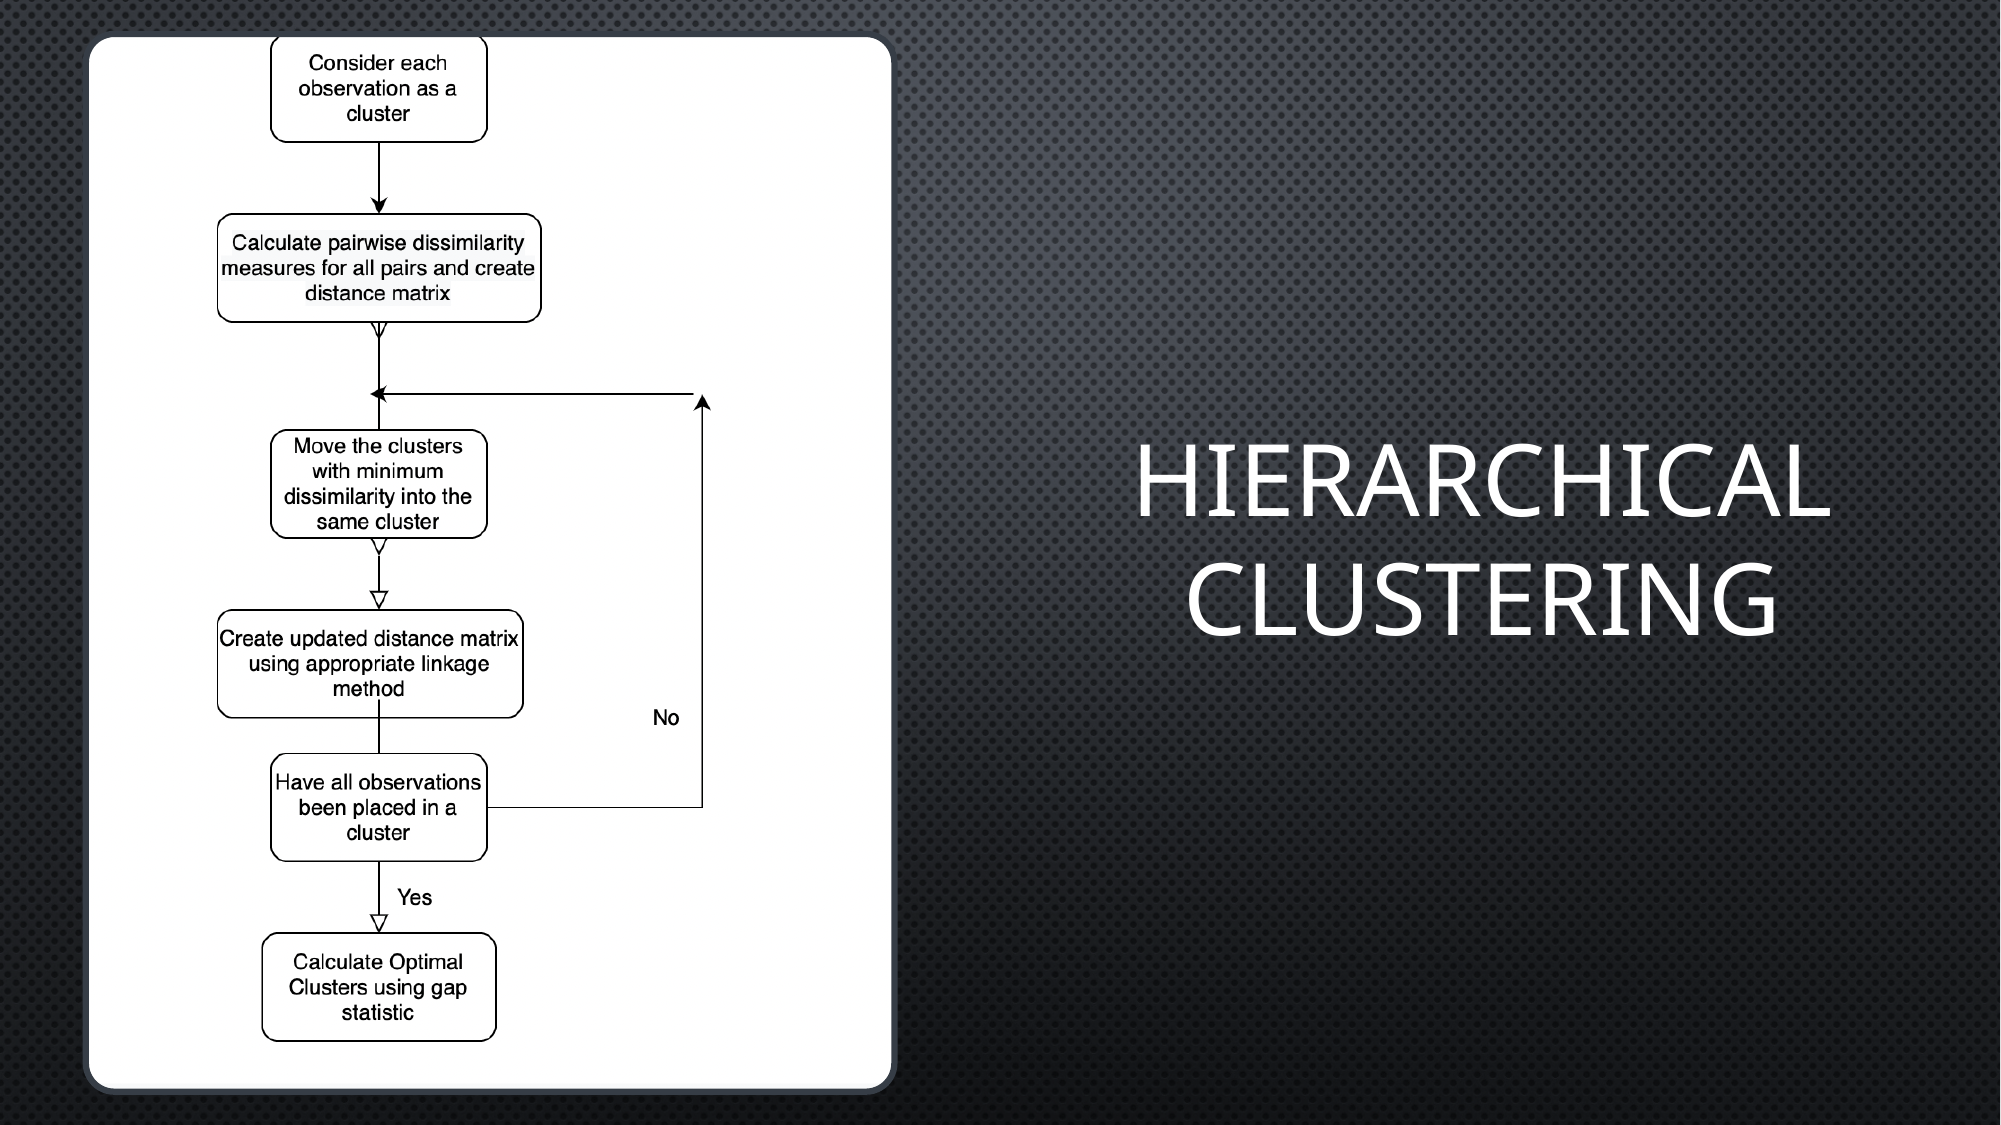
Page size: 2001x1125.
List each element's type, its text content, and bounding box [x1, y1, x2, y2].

picture [85, 33, 895, 1092]
title Hierarchical Clustering [1062, 379, 1903, 693]
